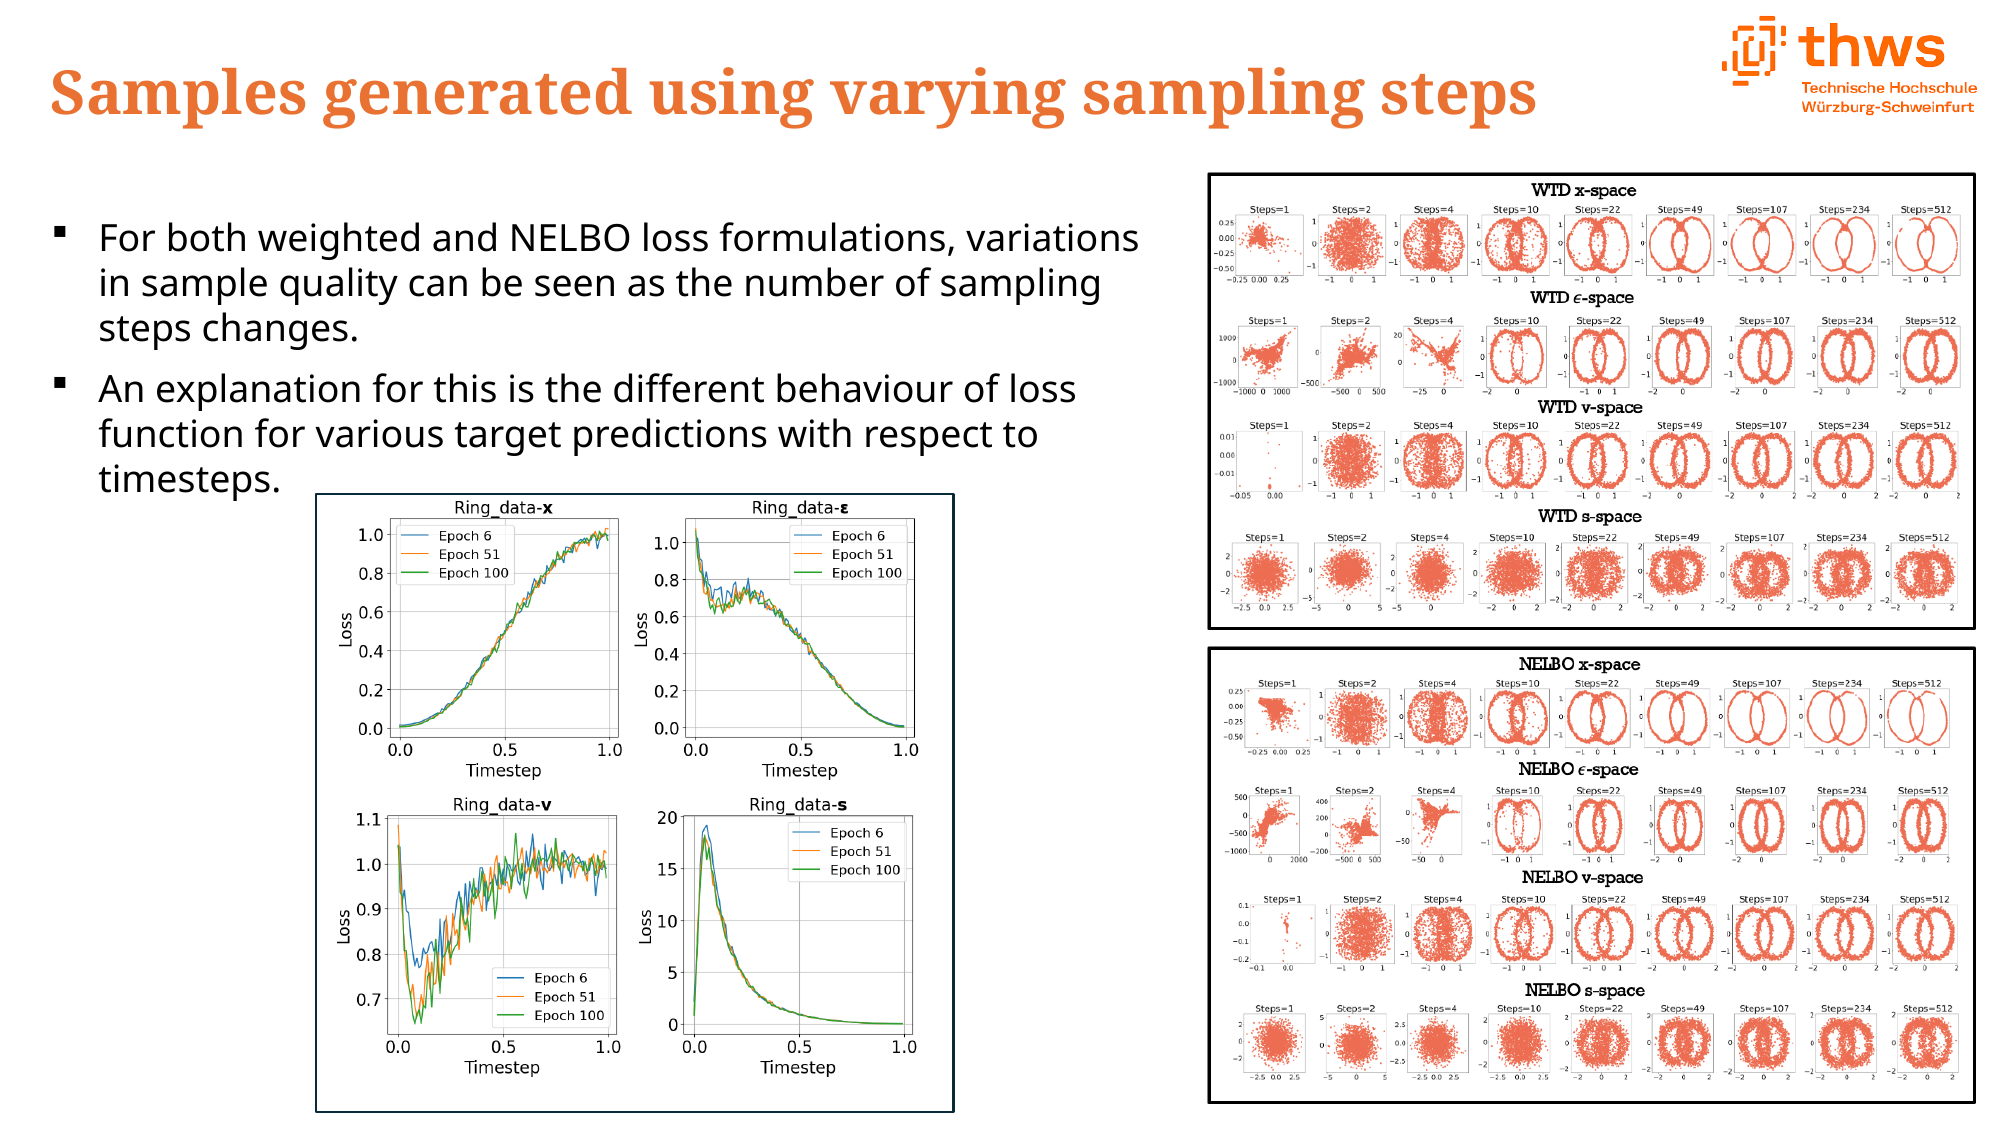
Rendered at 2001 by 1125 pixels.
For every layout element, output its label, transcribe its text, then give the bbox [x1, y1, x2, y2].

text_box For both weighted and NELBO loss formulations, variations in sample quality can be seen as the number of sampling steps changes. [36, 206, 1190, 356]
text_box An explanation for this is the different behaviour of loss function for various target predictions with respect to timesteps. [36, 357, 1198, 553]
title Samples generated using varying sampling steps [35, 22, 1572, 167]
text_box [315, 493, 955, 1113]
picture [1199, 164, 1983, 1112]
picture [1705, 0, 1999, 135]
picture [335, 792, 921, 1080]
picture [333, 495, 925, 785]
